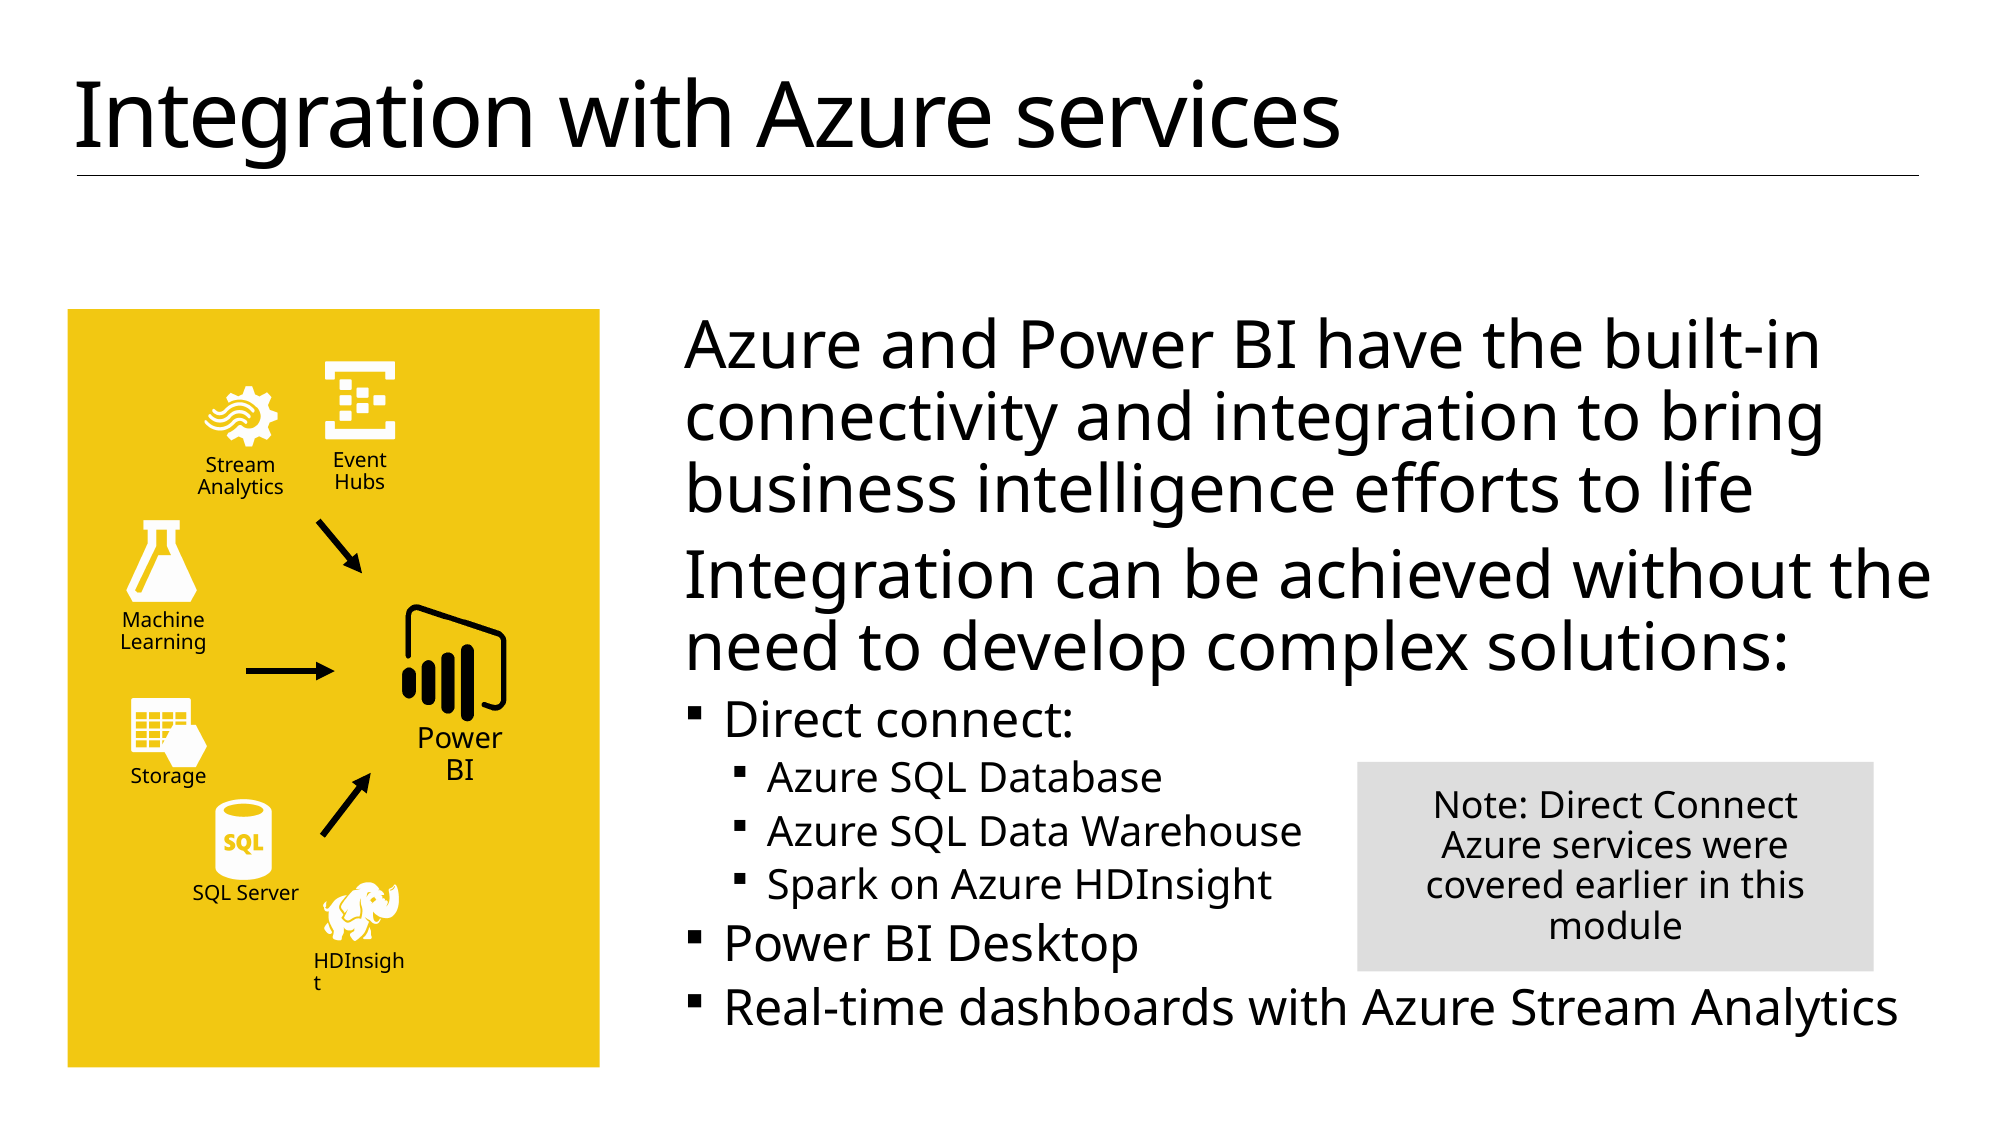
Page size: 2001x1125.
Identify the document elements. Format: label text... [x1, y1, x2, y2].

list Azure and Power BI have the built-in connectivity and integration to bring business intelligence efforts to life Integration can be achieved without the need to develop complex solutions: Direct connect: Azure SQL Database Azure SQL Data Warehouse Spark on Azure HDInsight Power BI Desktop Real-time dashboards with Azure Stream Analytics [654, 287, 1983, 1125]
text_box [67, 308, 600, 1068]
title Integration with Azure services [44, 59, 1957, 178]
text_box Note: Direct Connect Azure services were covered earlier in this module [1357, 761, 1874, 972]
